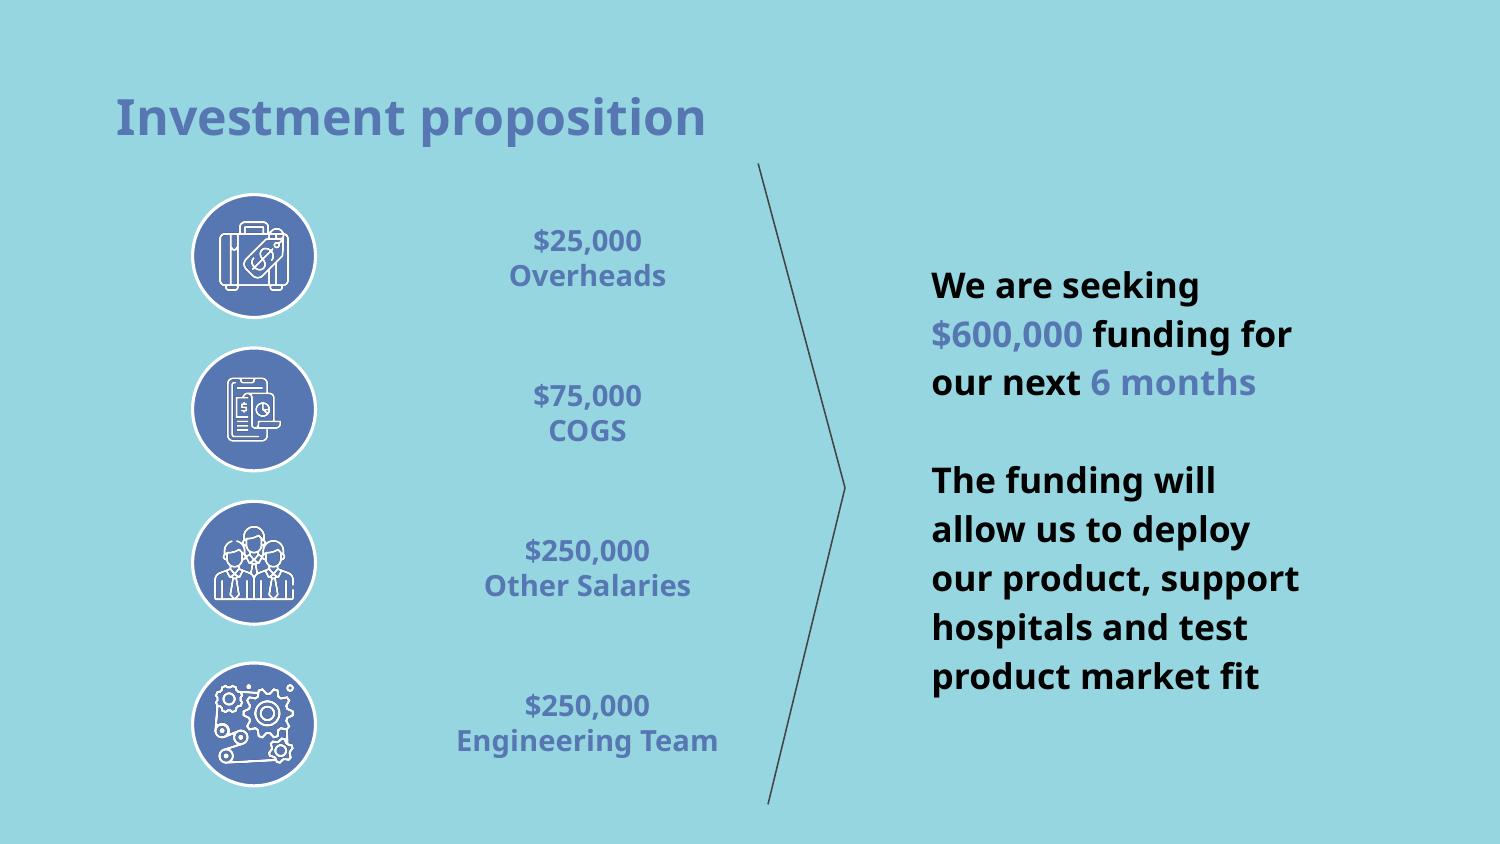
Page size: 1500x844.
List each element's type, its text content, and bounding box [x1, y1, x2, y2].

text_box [192, 347, 316, 472]
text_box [192, 662, 316, 787]
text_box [757, 163, 846, 487]
title Investment proposition [101, 70, 917, 215]
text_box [192, 194, 316, 318]
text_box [362, 194, 813, 786]
text_box We are seeking $600,000 funding for our next 6 months The funding will allow us to deploy our product, support hospitals and test product market fit [916, 241, 1316, 625]
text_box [192, 501, 316, 625]
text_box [767, 487, 846, 805]
